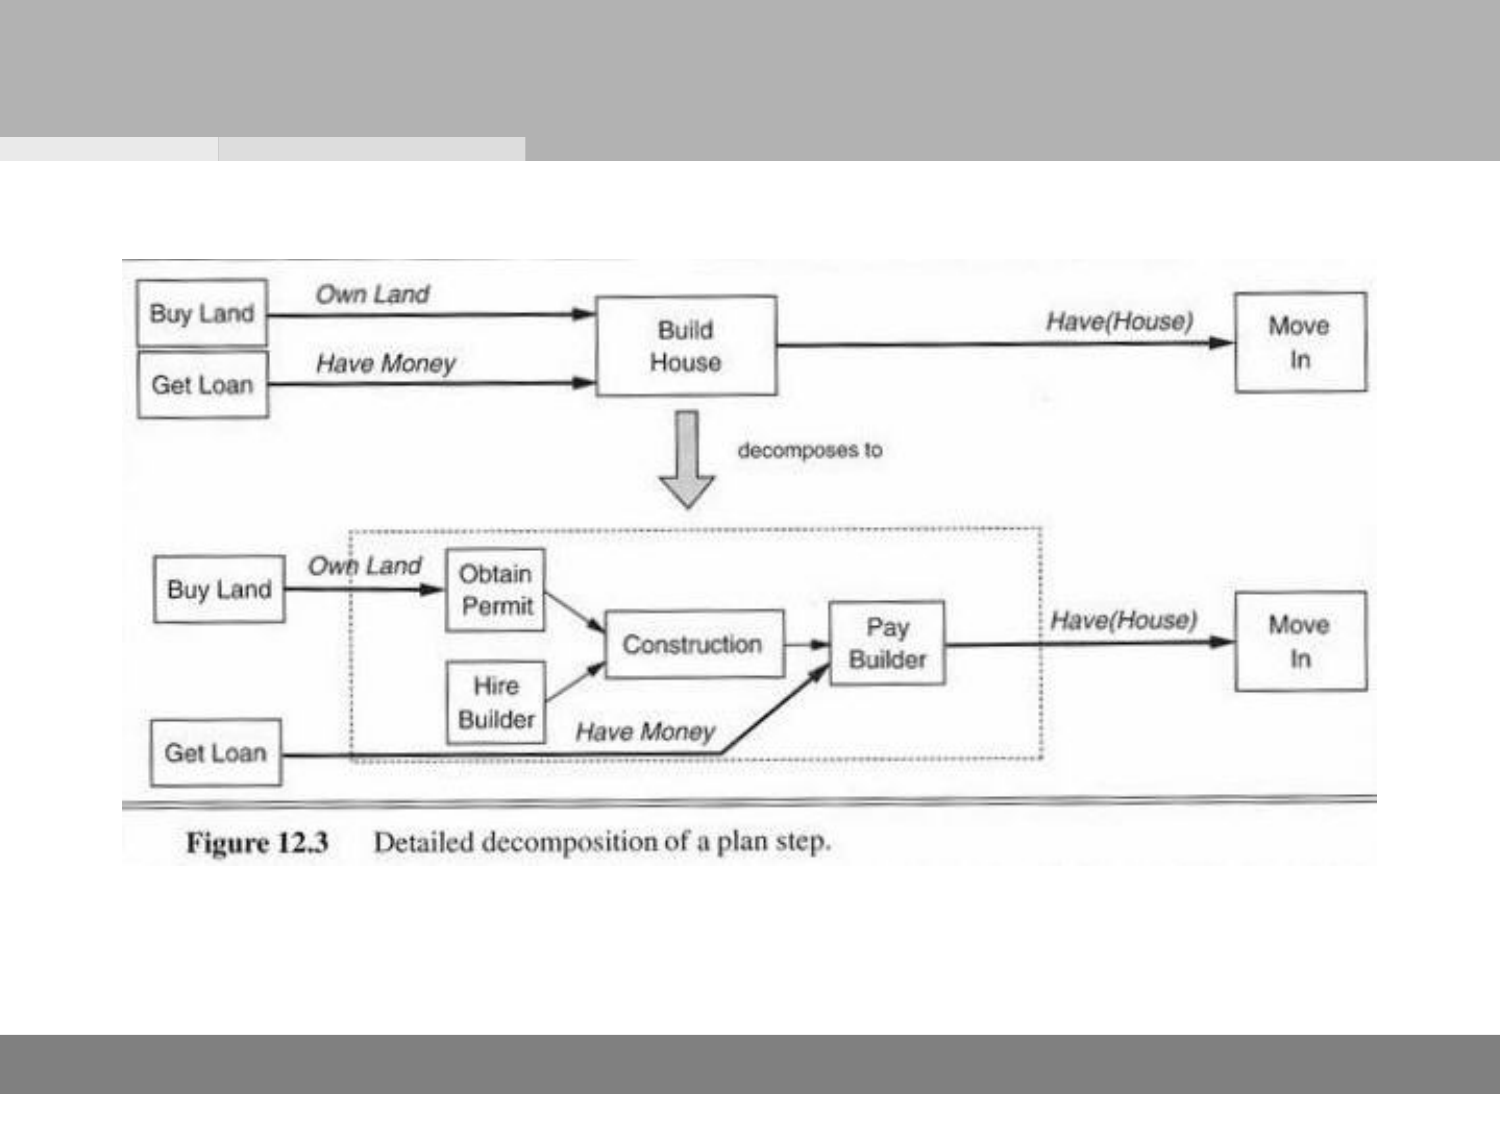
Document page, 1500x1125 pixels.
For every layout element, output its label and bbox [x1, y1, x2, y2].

picture [122, 259, 1378, 866]
